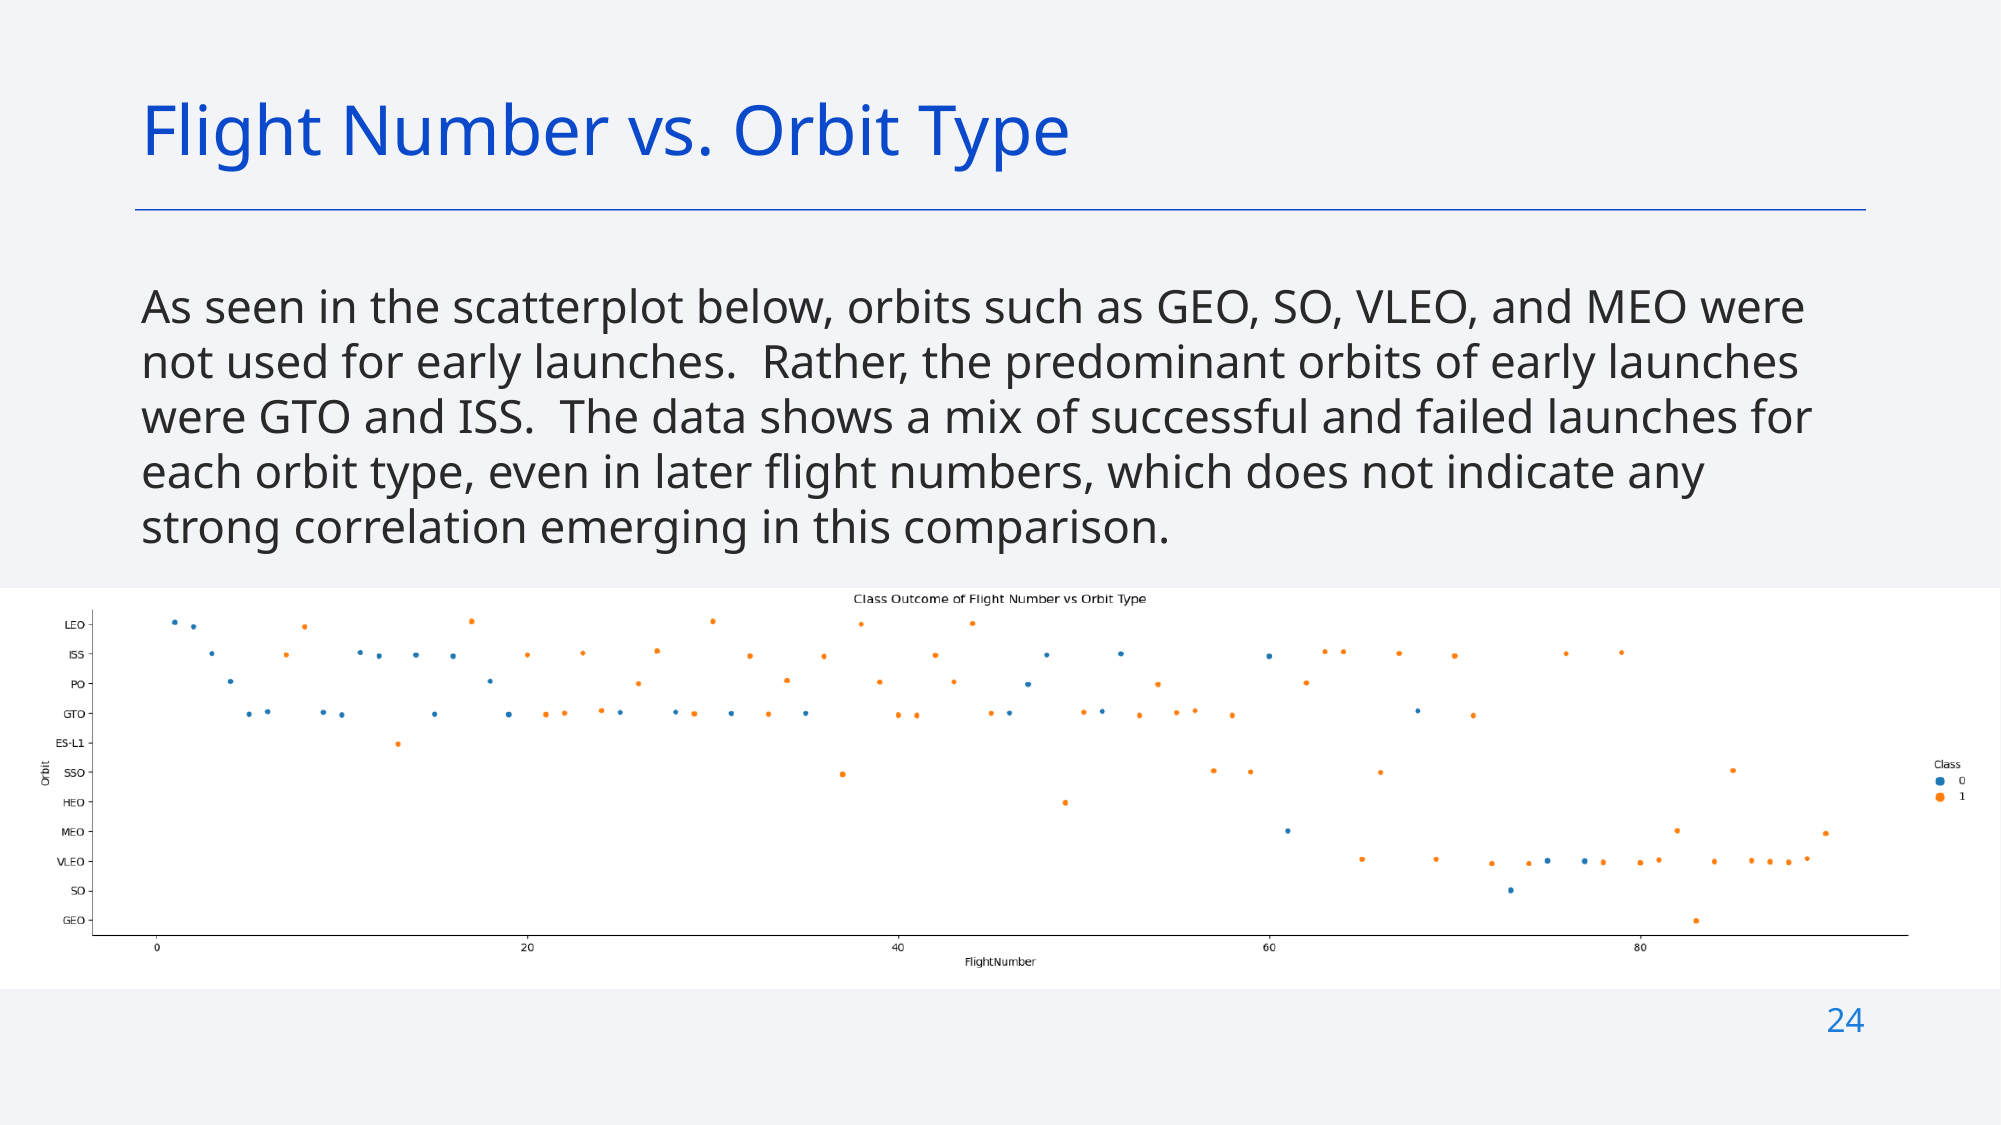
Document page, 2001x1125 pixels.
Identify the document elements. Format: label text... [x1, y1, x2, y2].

picture [0, 0, 2001, 1125]
slide_number 24 [1429, 989, 1880, 1055]
list As seen in the scatterplot below, orbits such as GEO, SO, VLEO, and MEO were not used for early launches. Rather, the predominant orbits of early launches were GTO and ISS. The data shows a mix of successful and failed launches for each orbit type, even in later flight numbers, which does not indicate any strong correlation emerging in this comparison. [126, 270, 1852, 588]
text_box Flight Number vs. Orbit Type [126, 88, 1852, 179]
